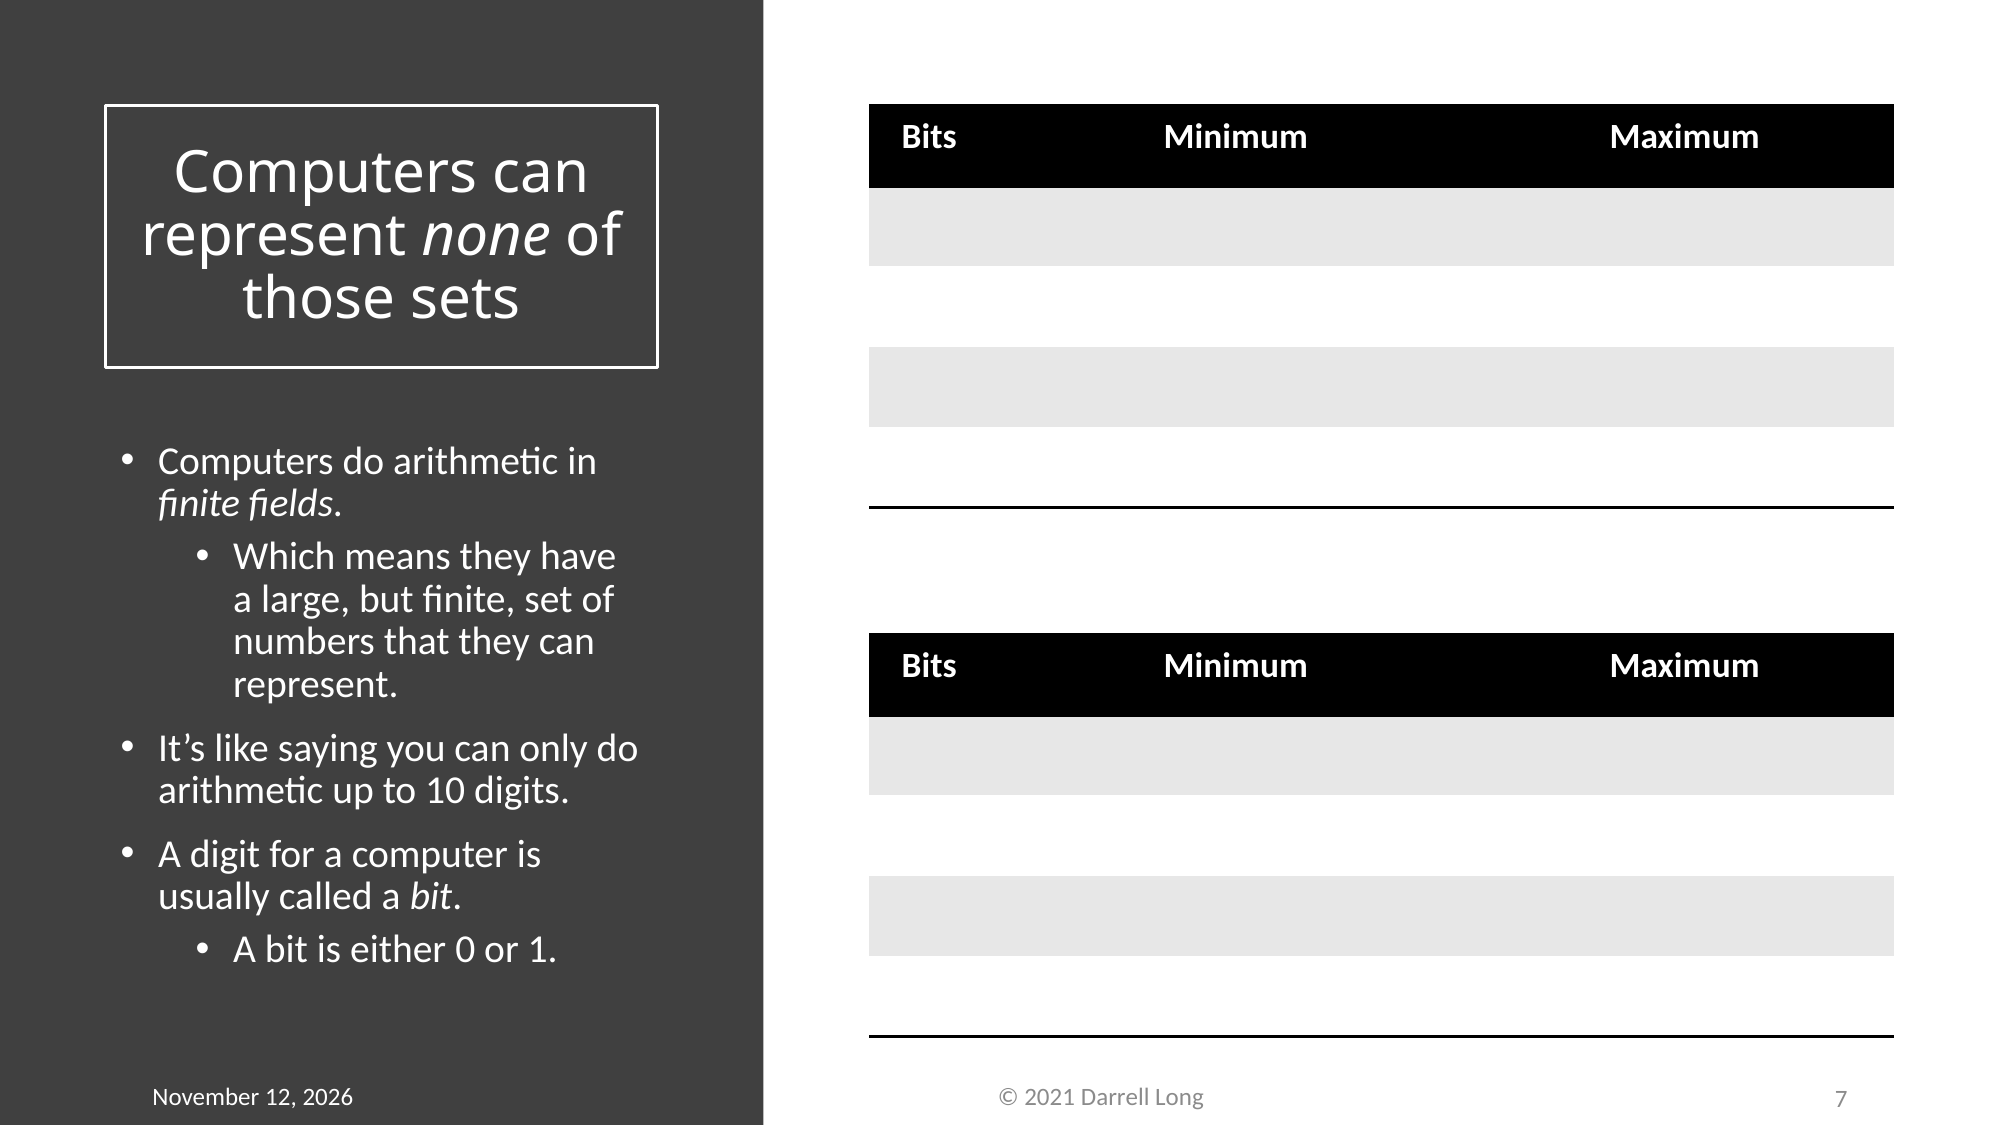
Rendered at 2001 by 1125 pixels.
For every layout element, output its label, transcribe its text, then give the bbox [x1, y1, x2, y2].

footer © 2021 Darrell Long [763, 1065, 1439, 1125]
slide_number 7 [1412, 1067, 1863, 1125]
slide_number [137, 1065, 588, 1125]
text_box [0, 0, 764, 1125]
list Computers do arithmetic in finite fields. Which means they have a large, but finite, set of numbers that they can represent. It’s like saying you can only do arithmetic up to 10 digits. A digit for a computer is usually called a bit. A bit is either 0 or 1. [105, 432, 658, 994]
title Computers can represent none of those sets [105, 105, 658, 368]
